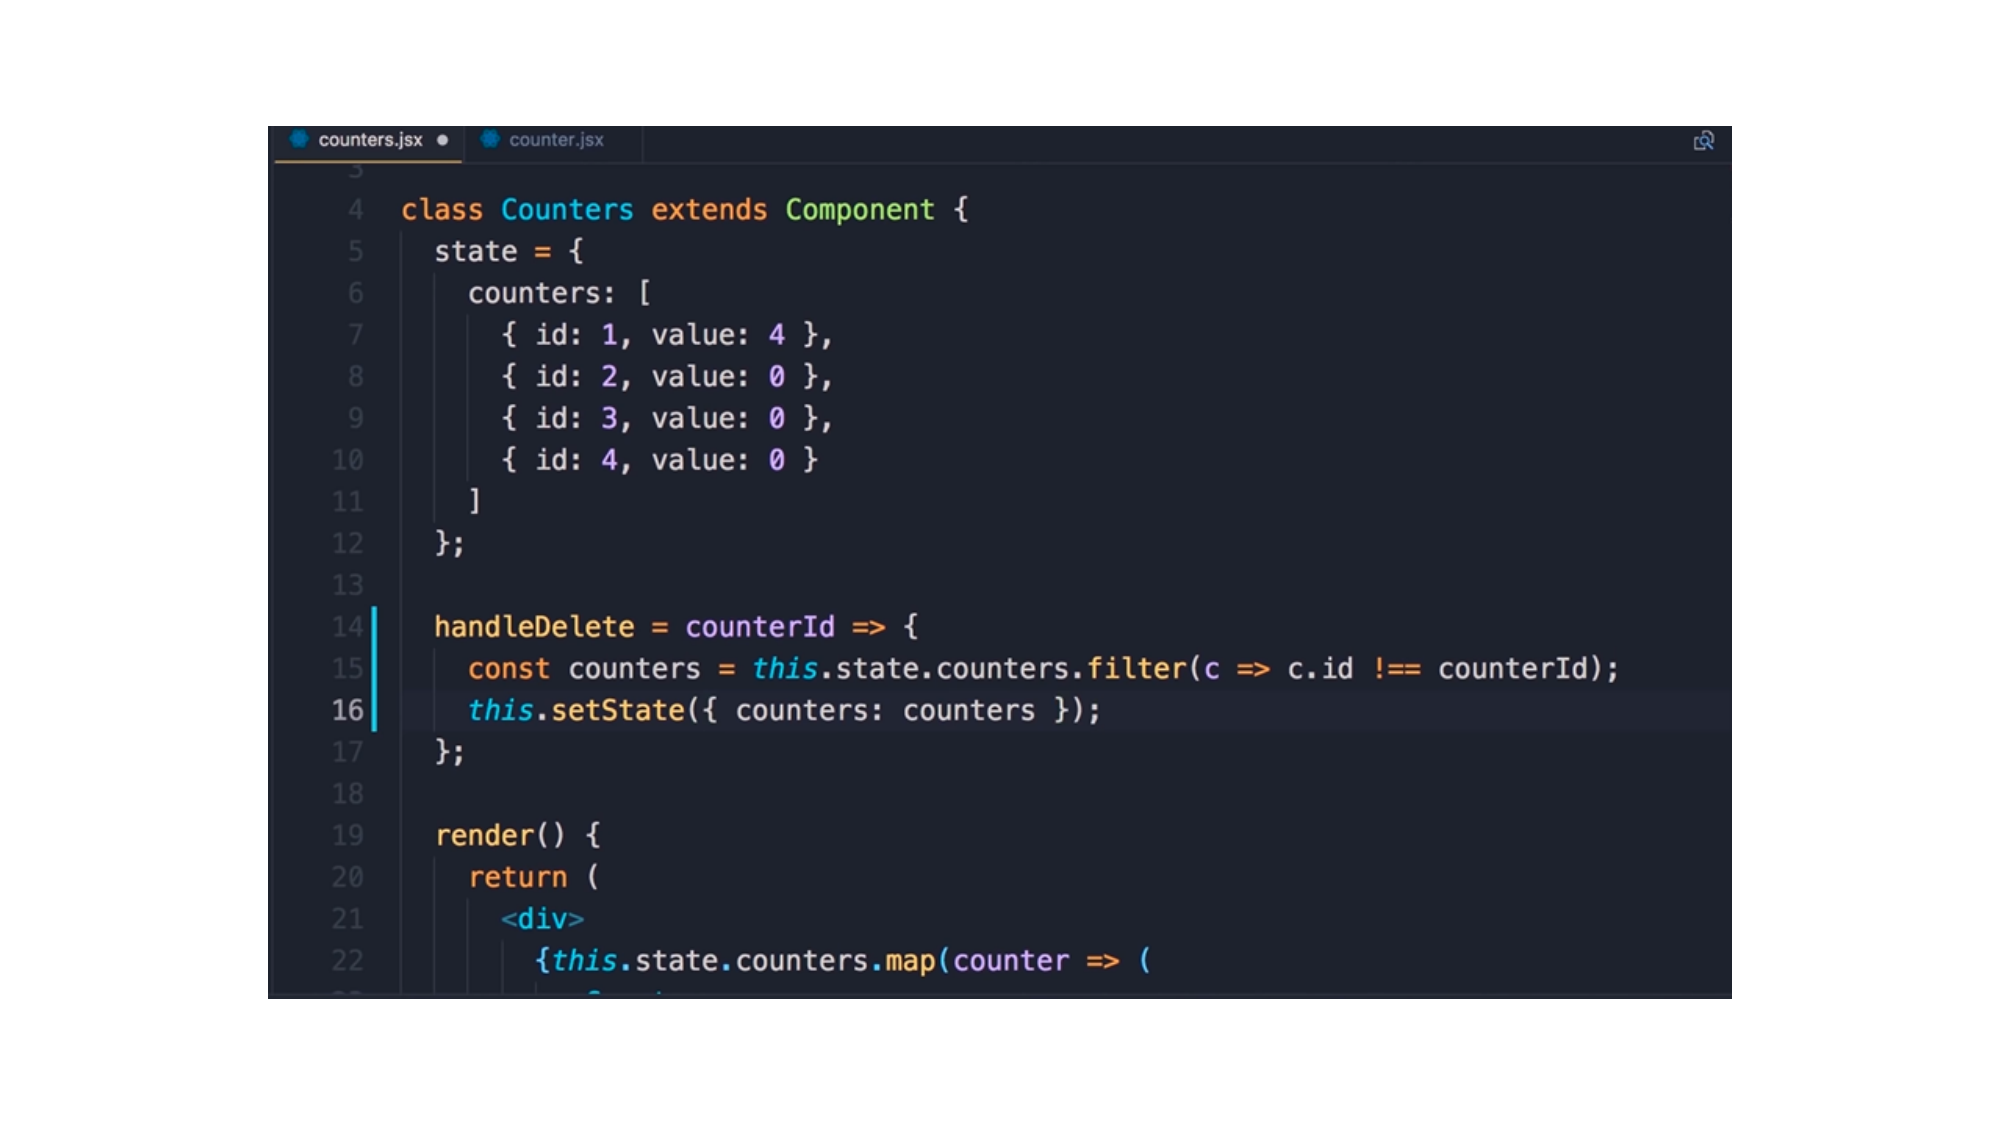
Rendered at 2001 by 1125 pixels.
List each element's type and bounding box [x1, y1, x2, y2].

picture [268, 126, 1732, 999]
